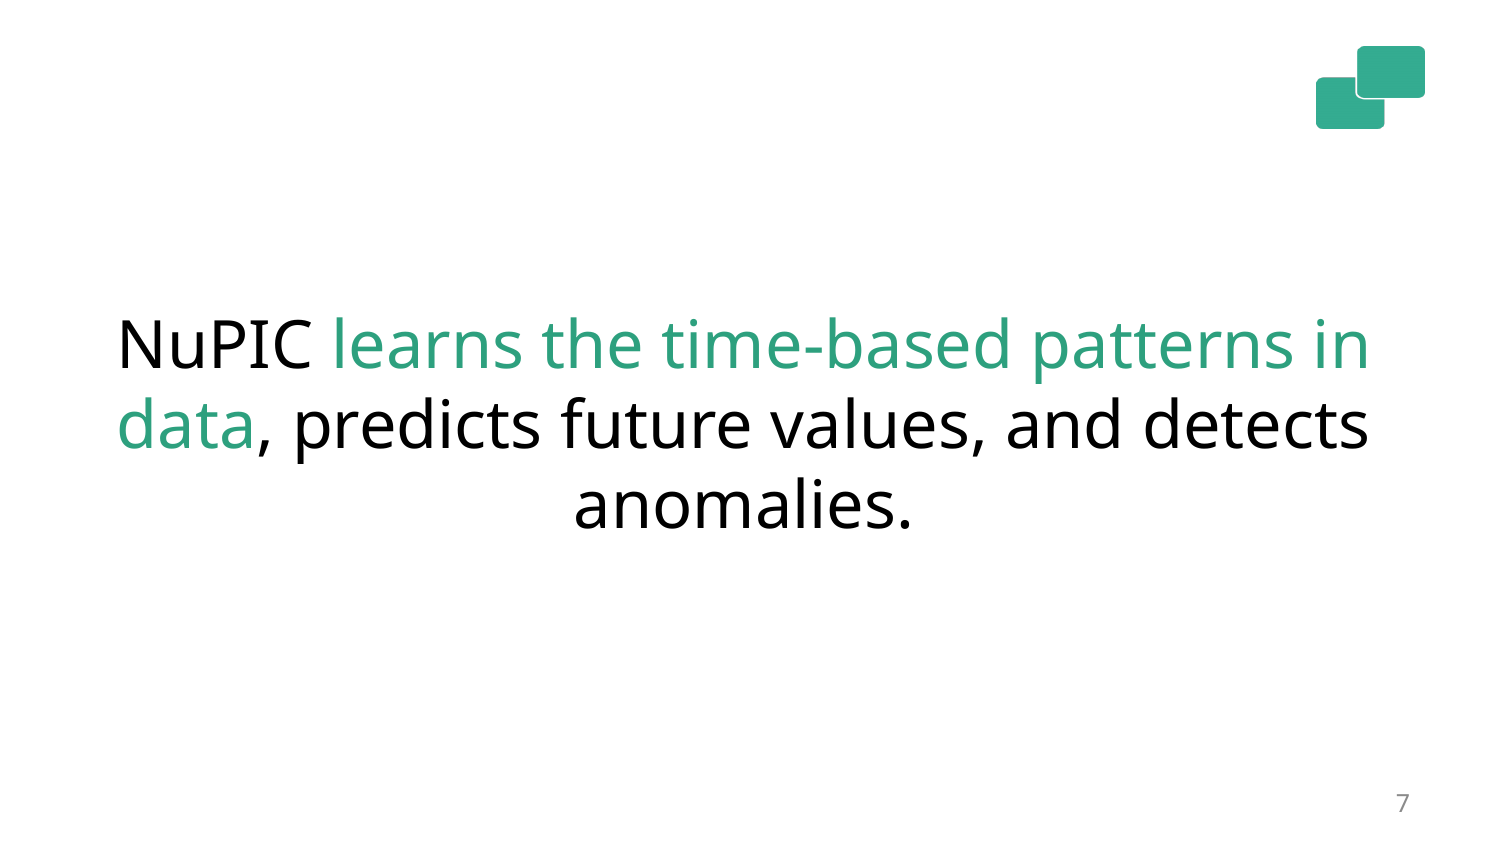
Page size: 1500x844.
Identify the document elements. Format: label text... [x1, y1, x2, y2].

slide_number 7 [1074, 782, 1425, 827]
text_box NuPIC learns the time-based patterns in data, predicts future values, and detects anomalies. [63, 294, 1425, 549]
picture [1316, 46, 1425, 129]
